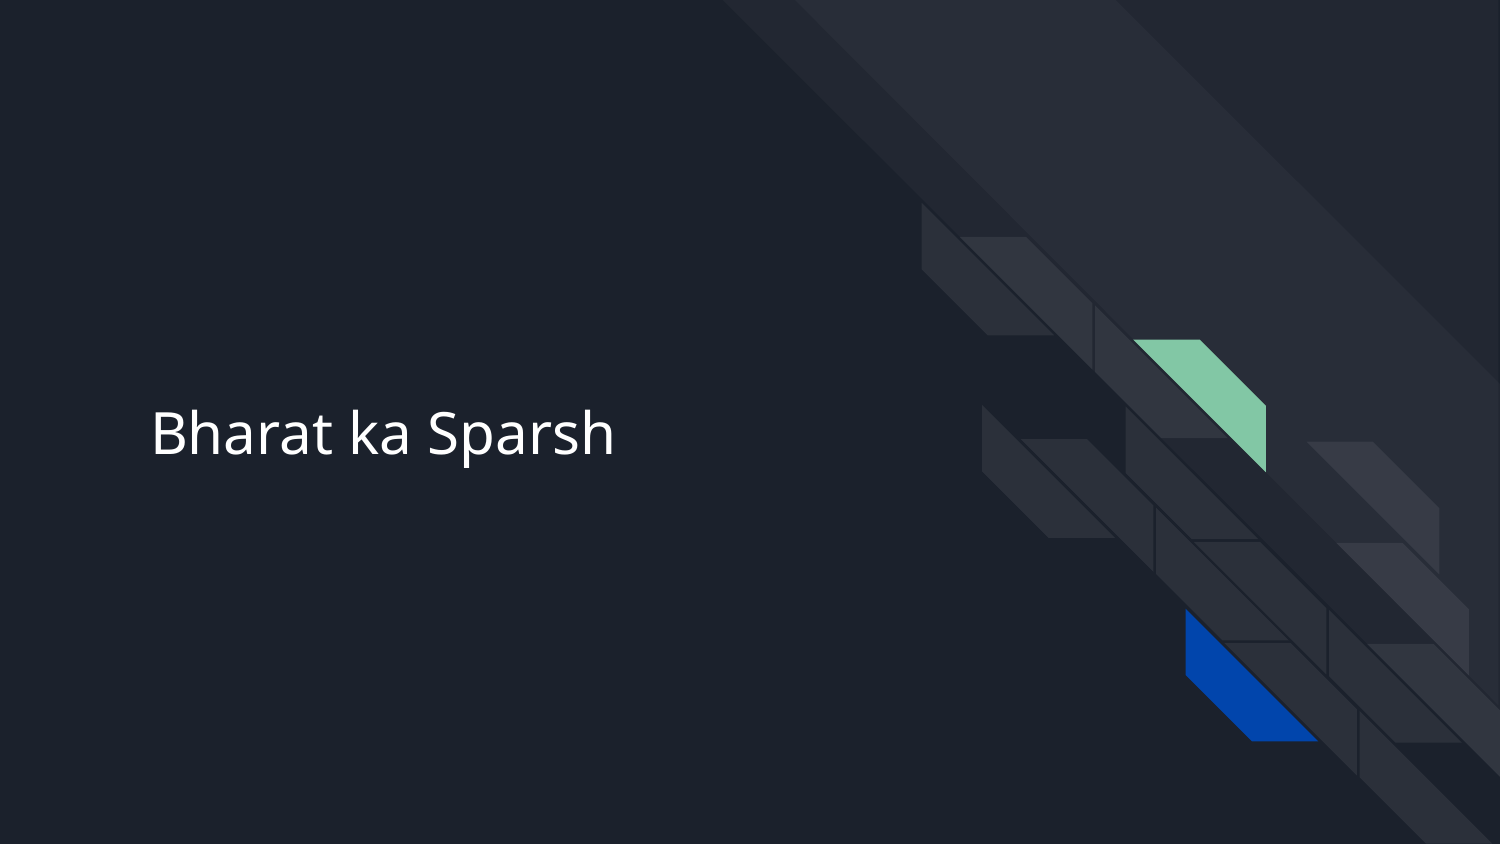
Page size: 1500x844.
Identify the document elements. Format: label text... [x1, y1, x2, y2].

title Bharat ka Sparsh [135, 336, 888, 526]
